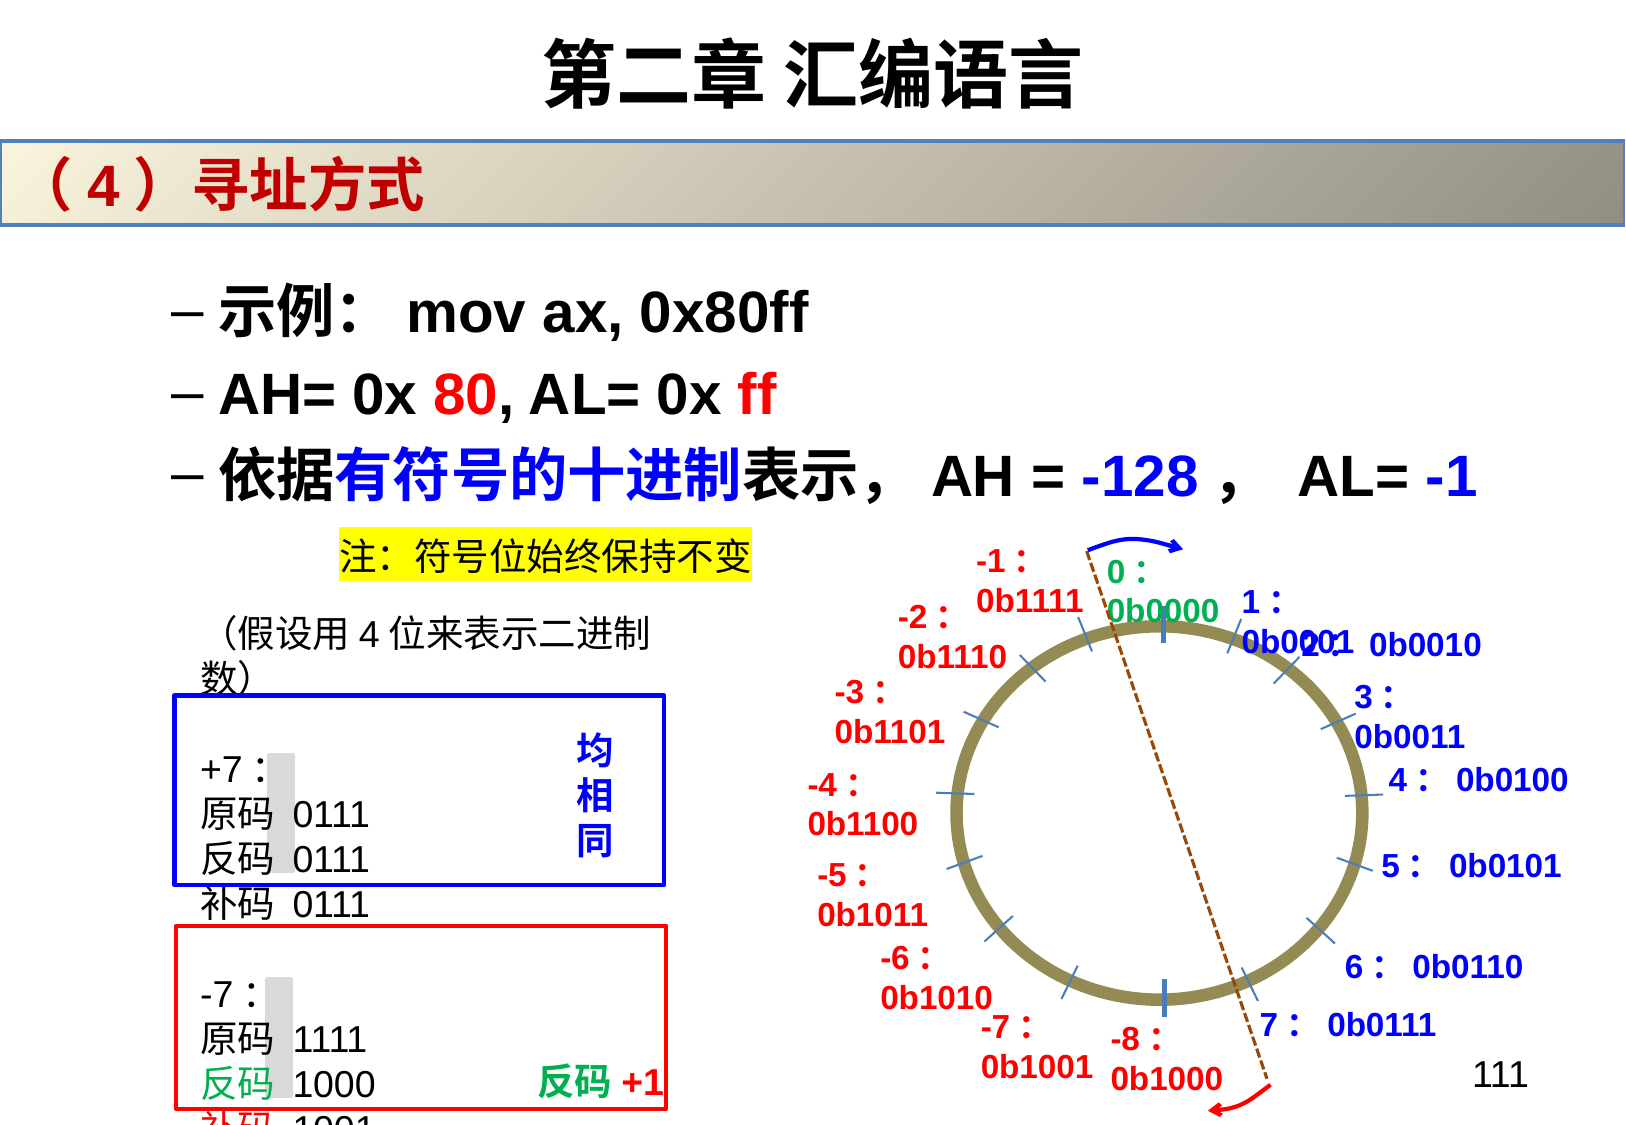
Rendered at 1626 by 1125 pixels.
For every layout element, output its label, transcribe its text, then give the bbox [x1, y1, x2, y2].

text_box （4）寻址方式 [0, 139, 1625, 227]
text_box 反码+1 [668, 1050, 679, 1110]
list 示例：mov ax, 0x80ff AH= 0x 80, AL= 0x ff 依据有符号的十进制表示，AH = -128， AL= -1 [81, 267, 1544, 1071]
text_box （假设用4位来表示二进制数） +7： 原码 0111 反码 0111 补码 0111 -7： 原码 1111 反码 1000 补码 1001 [185, 1071, 729, 1125]
text_box [174, 924, 668, 1111]
title 第二章 汇编语言 [81, 19, 1544, 126]
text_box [792, 531, 1585, 1107]
text_box [172, 693, 666, 887]
text_box 注：符号位始终保持不变 [324, 525, 777, 586]
